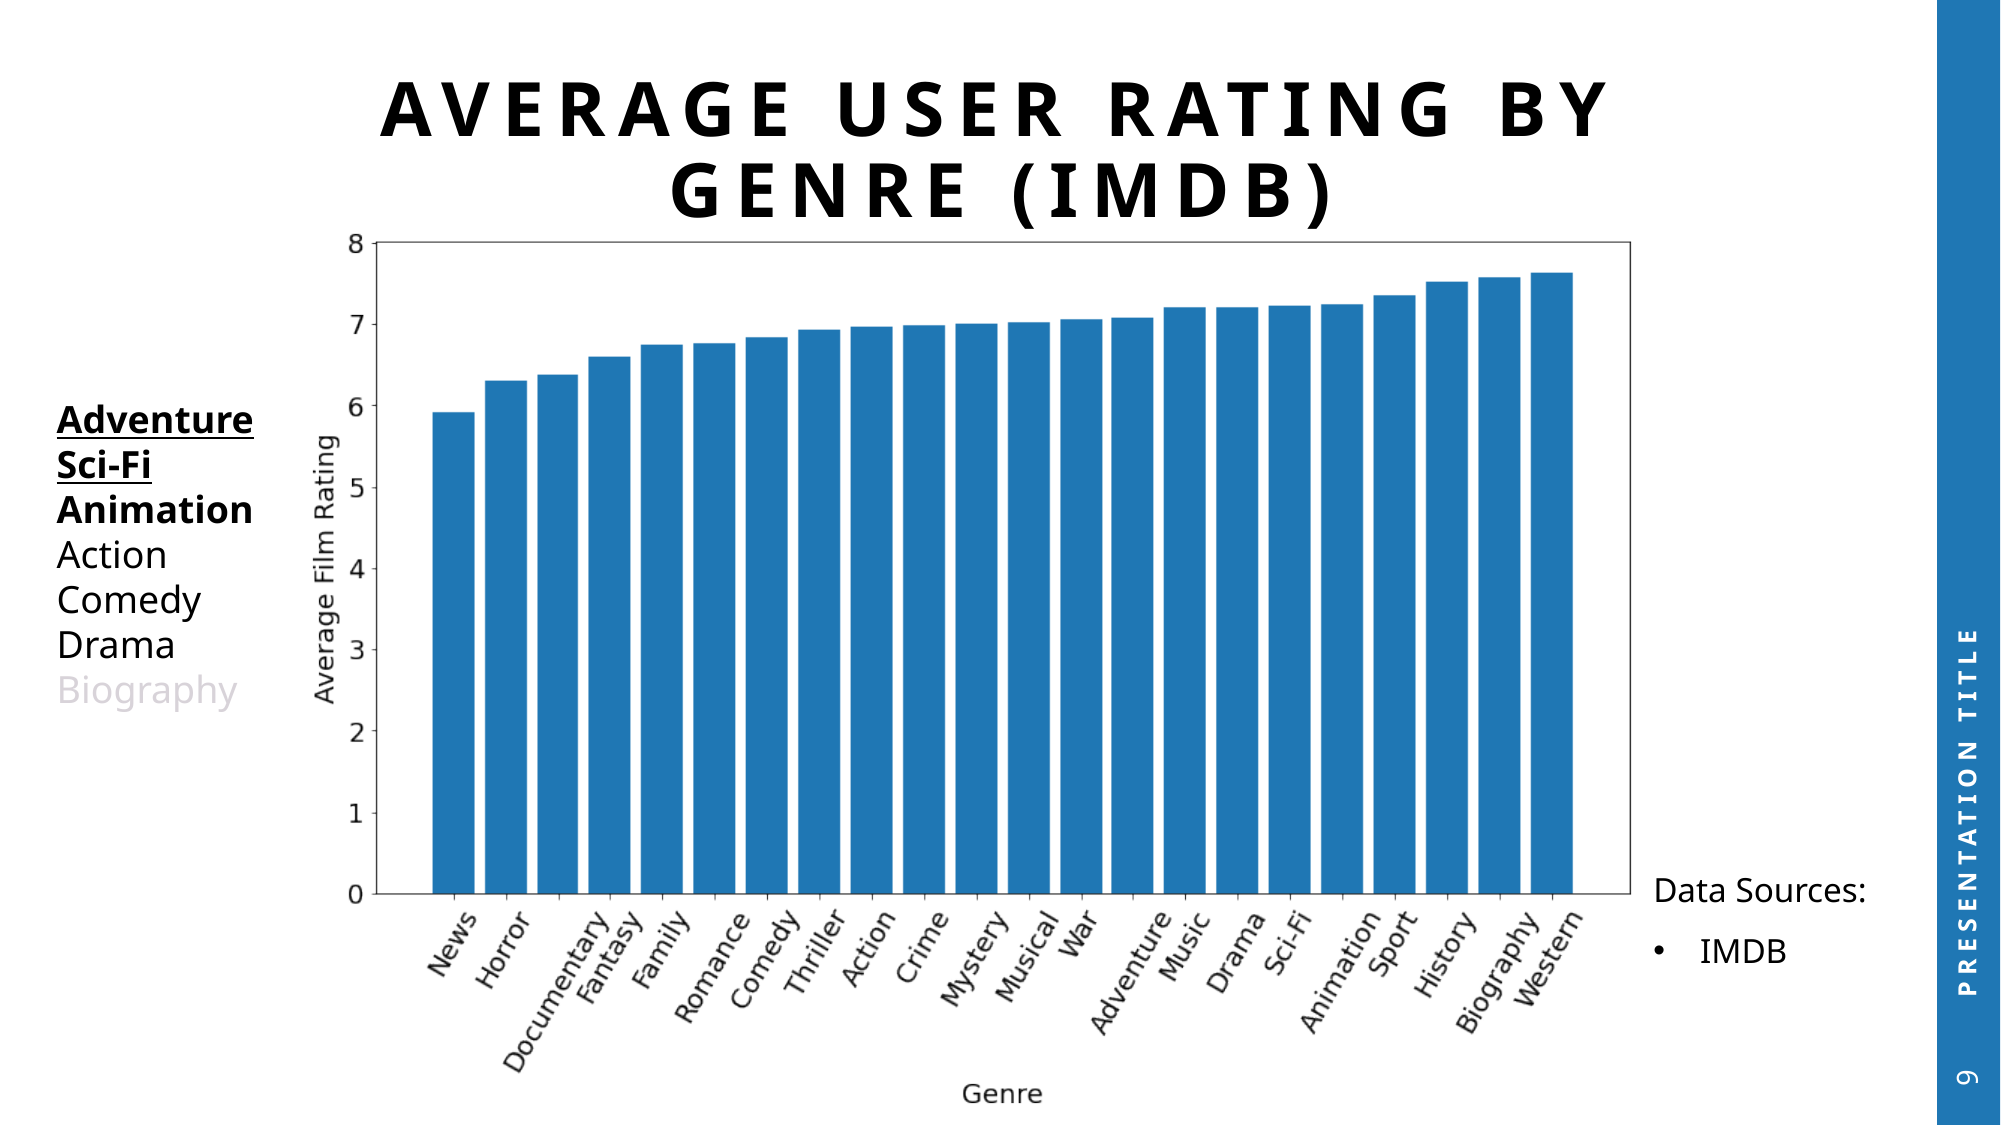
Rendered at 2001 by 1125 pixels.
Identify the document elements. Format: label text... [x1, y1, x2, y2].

title Average User Rating by Genre (IMDB) [308, 99, 1692, 207]
text_box Data Sources: IMDB [1638, 861, 1944, 1125]
picture [304, 222, 1639, 1120]
slide_number 9 [1944, 1032, 2000, 1125]
footer Presentation Title [1937, 0, 2000, 1032]
text_box Adventure Sci-Fi Animation Action Comedy Drama Biography [41, 388, 304, 719]
